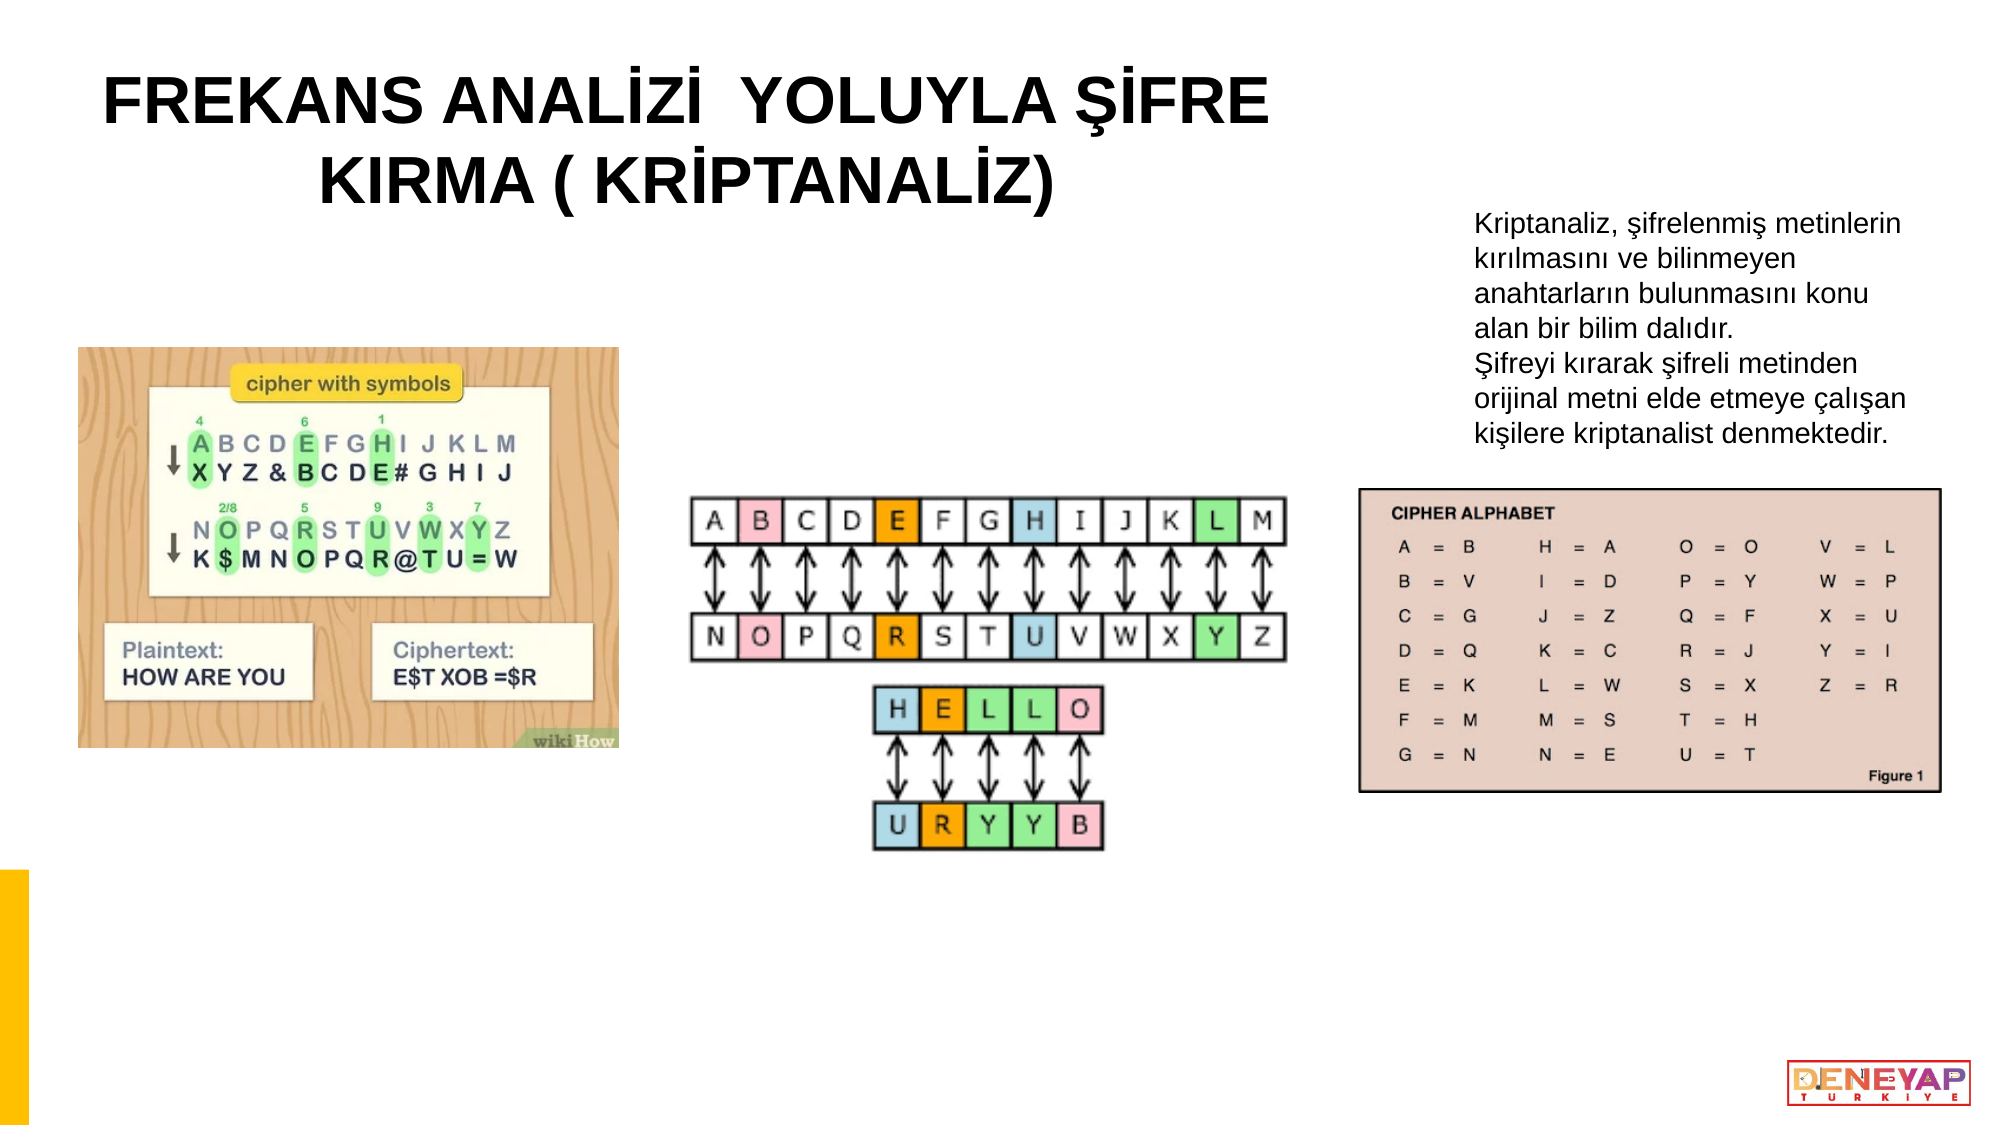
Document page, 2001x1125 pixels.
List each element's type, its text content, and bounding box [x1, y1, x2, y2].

picture [78, 347, 619, 749]
picture [1787, 1059, 1971, 1106]
text_box [0, 869, 29, 1125]
picture [1358, 488, 1942, 793]
text_box FREKANS ANALİZİ YOLUYLA ŞİFRE KIRMA ( KRİPTANALİZ) [0, 49, 1375, 225]
text_box Kriptanaliz, şifrelenmiş metinlerin kırılmasını ve bilinmeyen anahtarların bulunmasını konu alan bir bilim dalıdır. Şifreyi kırarak şifreli metinden orijinal metni elde etmeye çalışan kişilere kriptanalist denmektedir. [1459, 197, 1942, 457]
picture [687, 488, 1291, 860]
